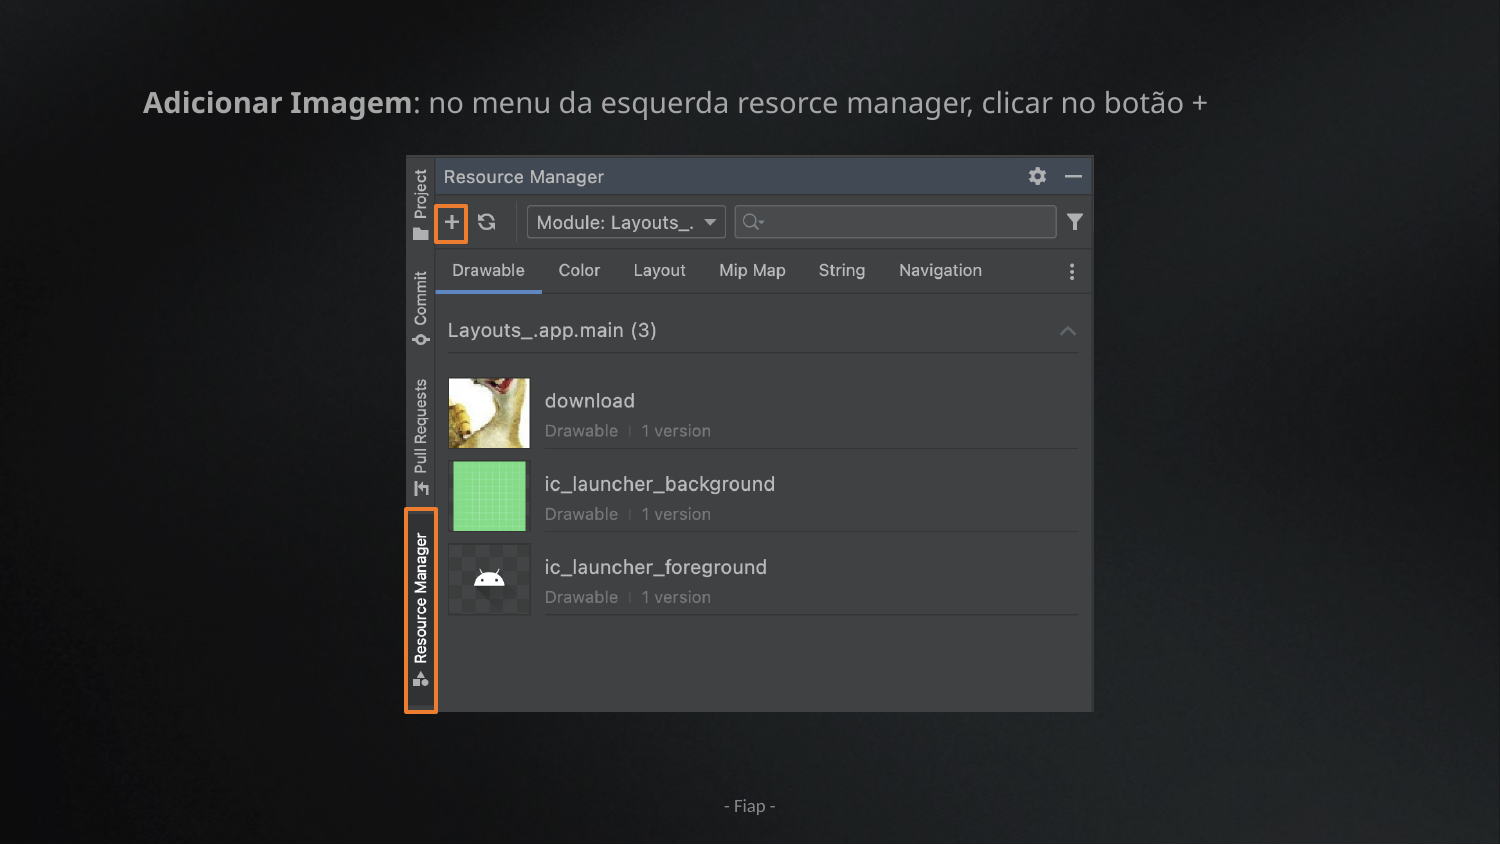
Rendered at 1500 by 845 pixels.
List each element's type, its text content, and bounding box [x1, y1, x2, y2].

picture [0, 0, 1500, 844]
text_box Adicionar Imagem: no menu da esquerda resorce manager, clicar no botão + [128, 80, 1346, 232]
footer - Fiap - [496, 782, 1004, 828]
